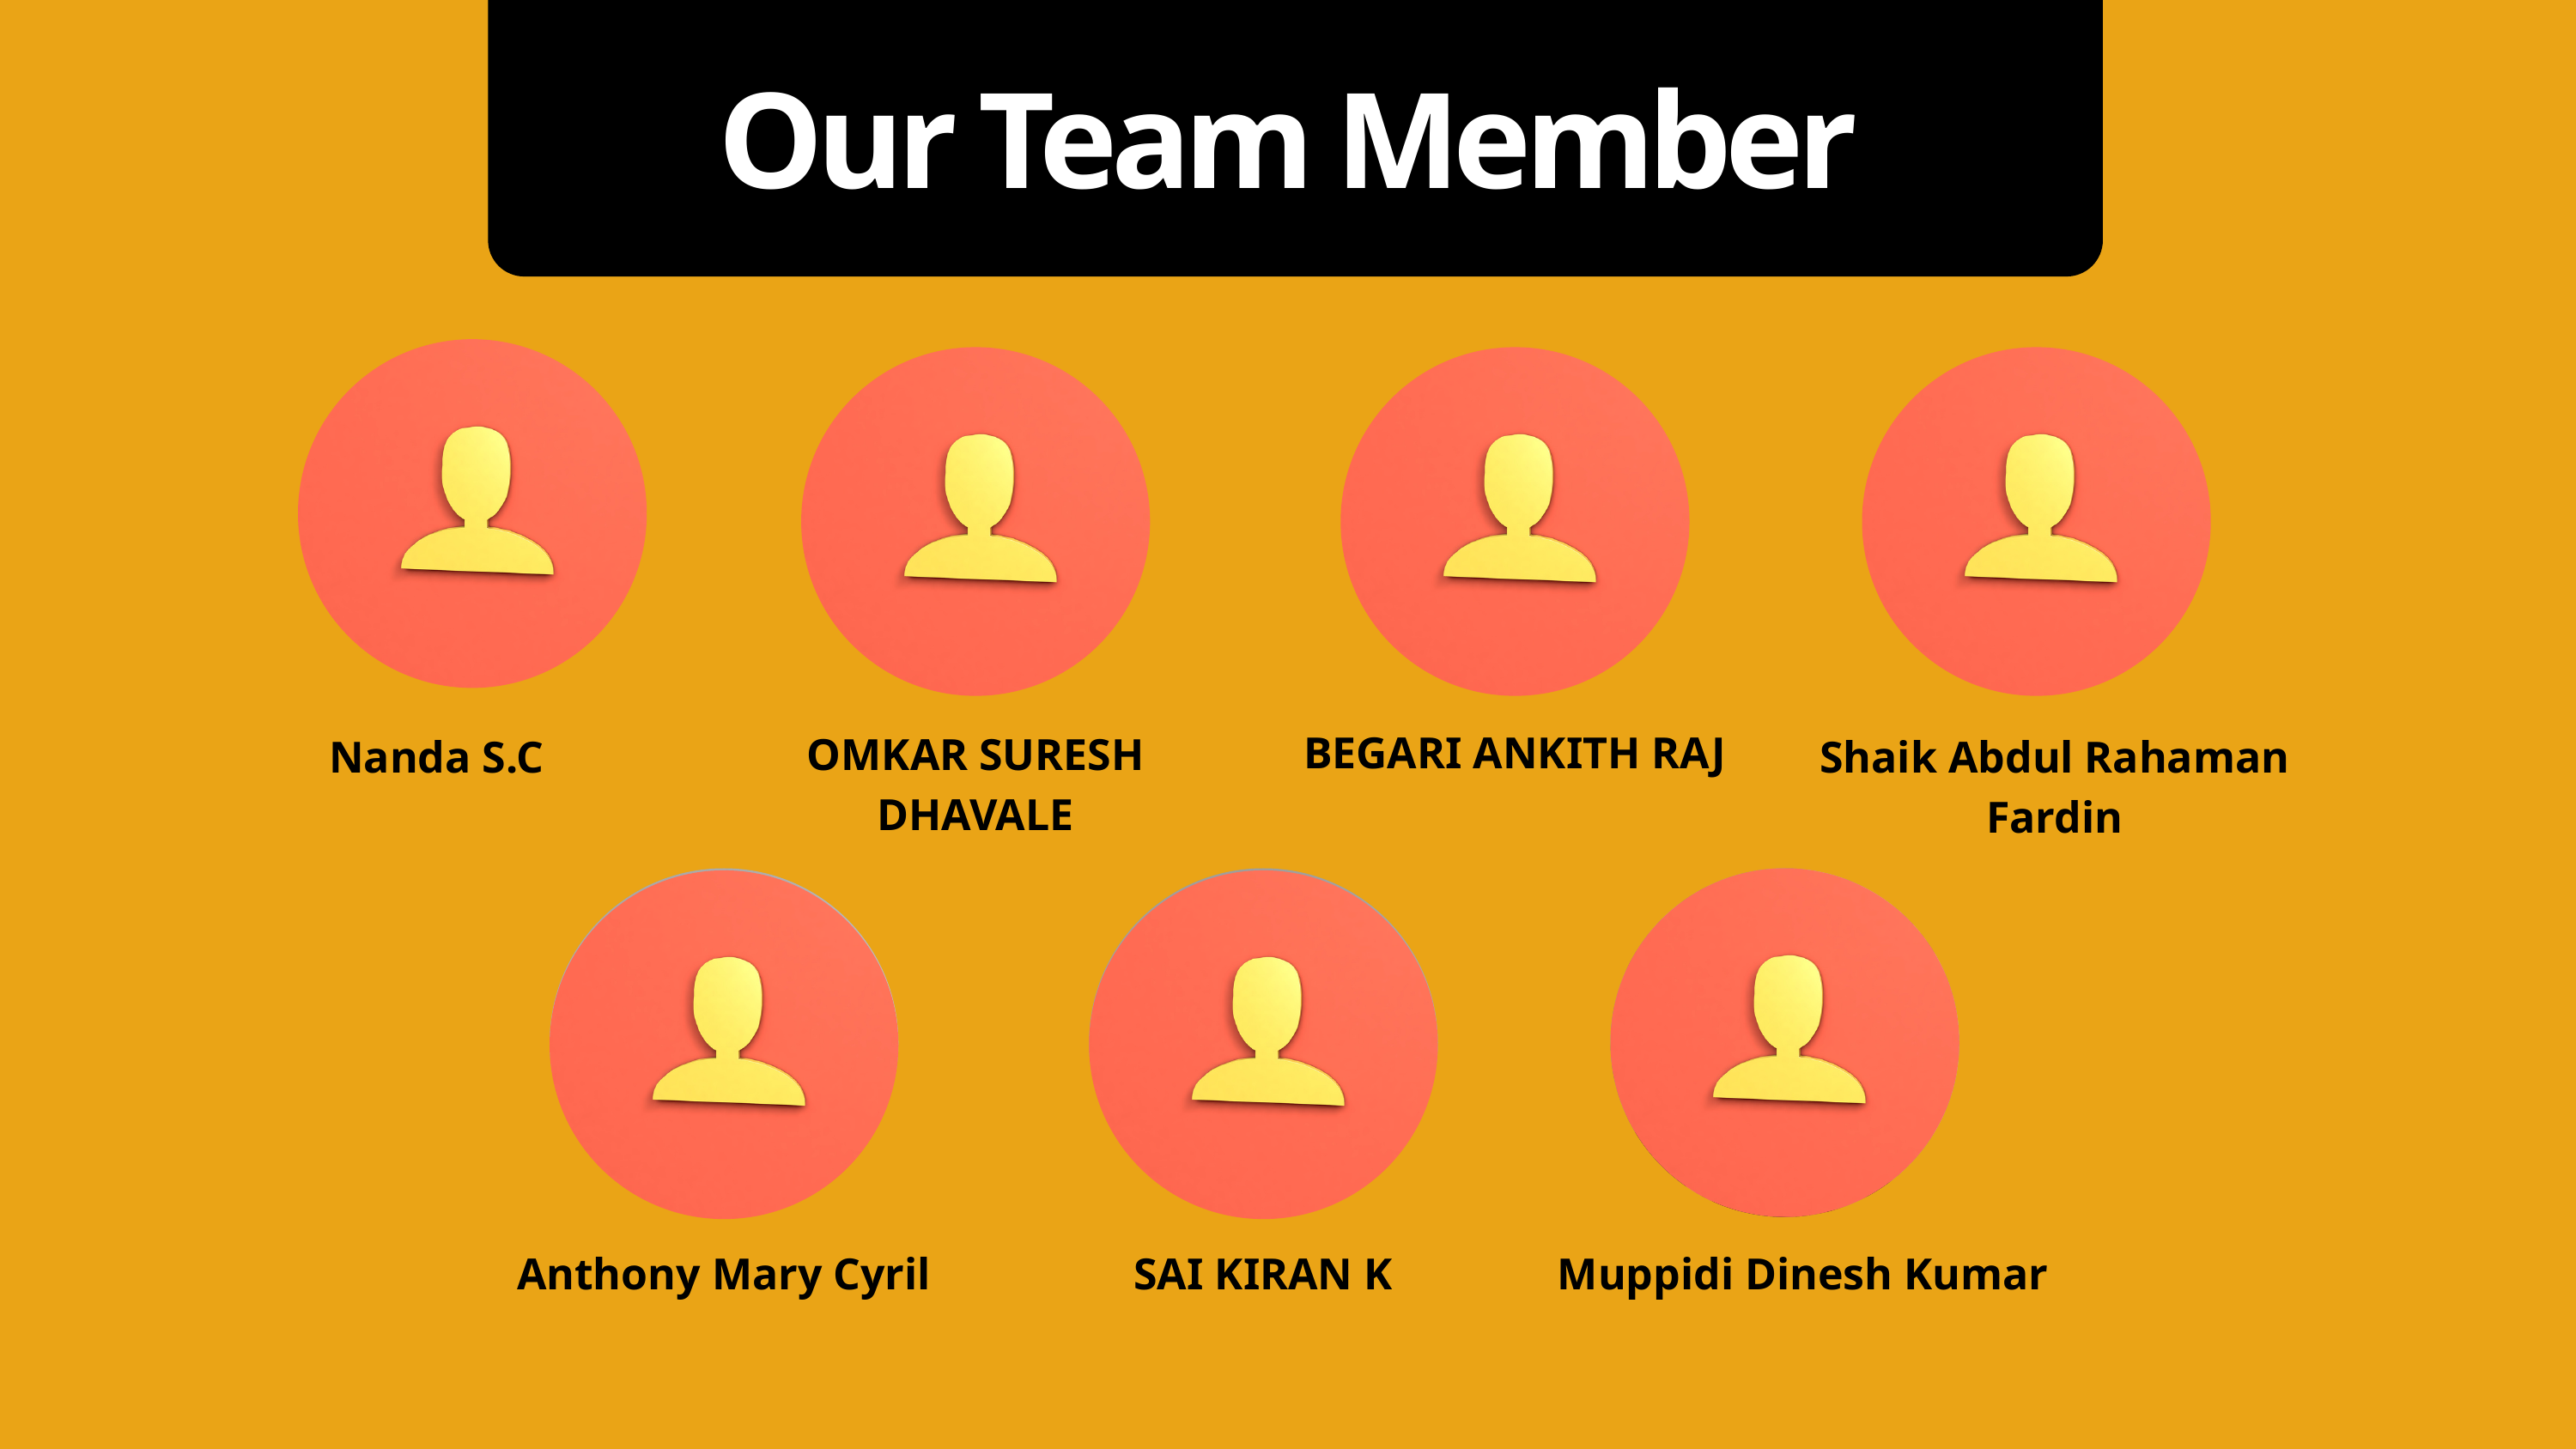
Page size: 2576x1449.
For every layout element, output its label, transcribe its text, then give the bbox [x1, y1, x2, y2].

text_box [1862, 347, 2211, 696]
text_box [1340, 347, 1690, 696]
text_box Anthony Mary Cyril [472, 1238, 976, 1299]
text_box SAI KIRAN K [1012, 1238, 1516, 1299]
text_box Muppidi Dinesh Kumar [1551, 1238, 2055, 1299]
text_box Nanda S.C [184, 721, 688, 782]
text_box BEGARI ANKITH RAJ [1263, 717, 1767, 778]
text_box OMKAR SURESH DHAVALE [724, 718, 1228, 840]
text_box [488, 0, 2104, 277]
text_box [549, 870, 899, 1220]
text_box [800, 347, 1151, 696]
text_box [297, 338, 647, 688]
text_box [1610, 868, 1959, 1217]
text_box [1089, 870, 1438, 1220]
text_box Shaik Abdul Rahaman Fardin [1802, 721, 2306, 842]
